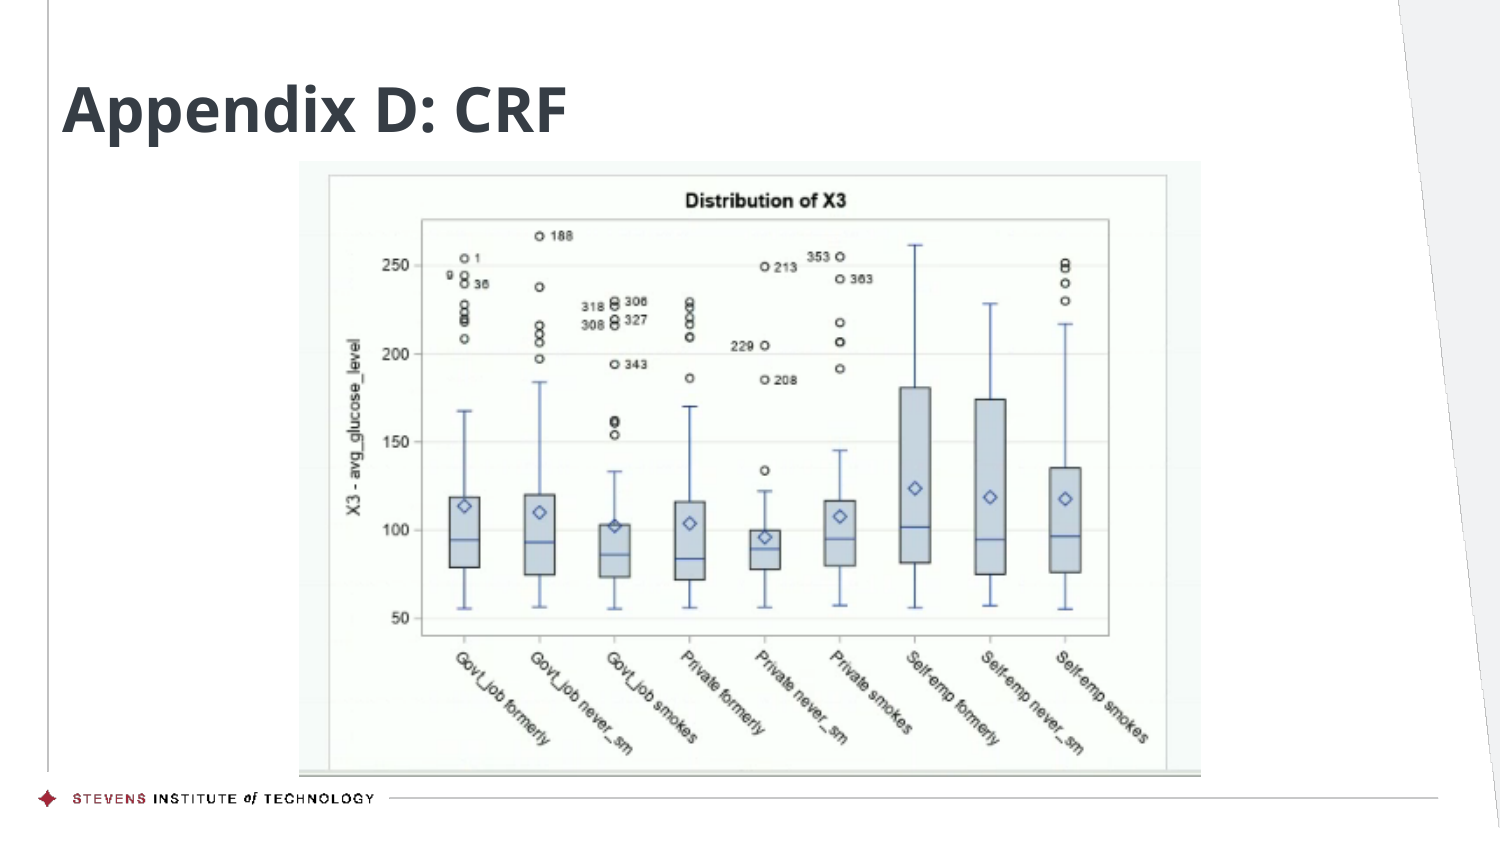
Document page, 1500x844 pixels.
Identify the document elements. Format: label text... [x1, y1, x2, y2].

title Appendix D: CRF [51, 72, 1449, 167]
picture [0, 0, 1500, 844]
